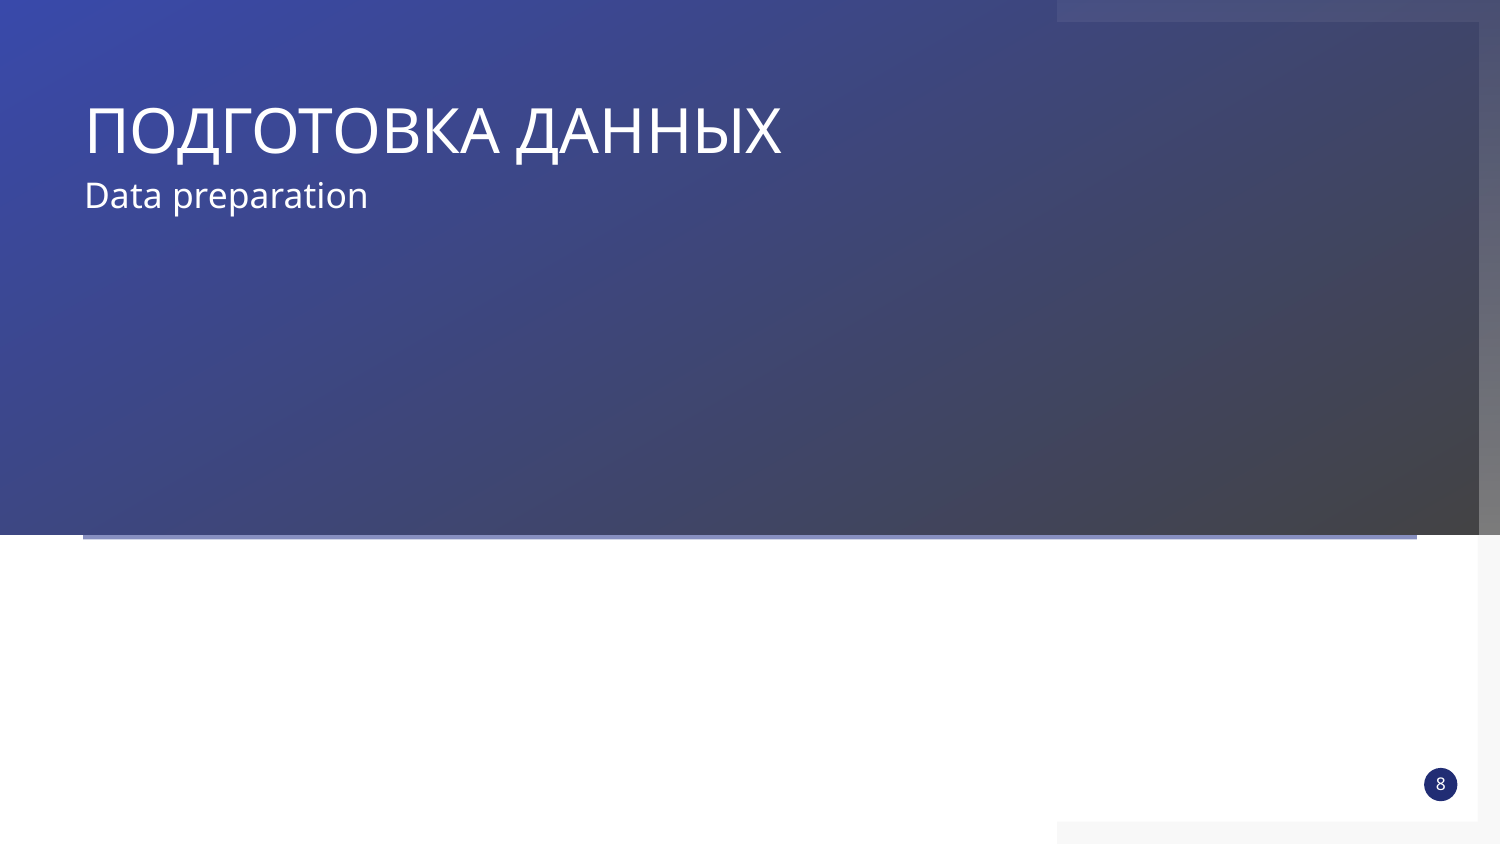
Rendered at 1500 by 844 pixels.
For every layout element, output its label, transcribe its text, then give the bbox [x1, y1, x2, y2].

slide_number ‹#› [1424, 767, 1458, 802]
title ПОДГОТОВКА ДАННЫХ [84, 99, 1015, 145]
list Data preparation [84, 172, 1015, 218]
